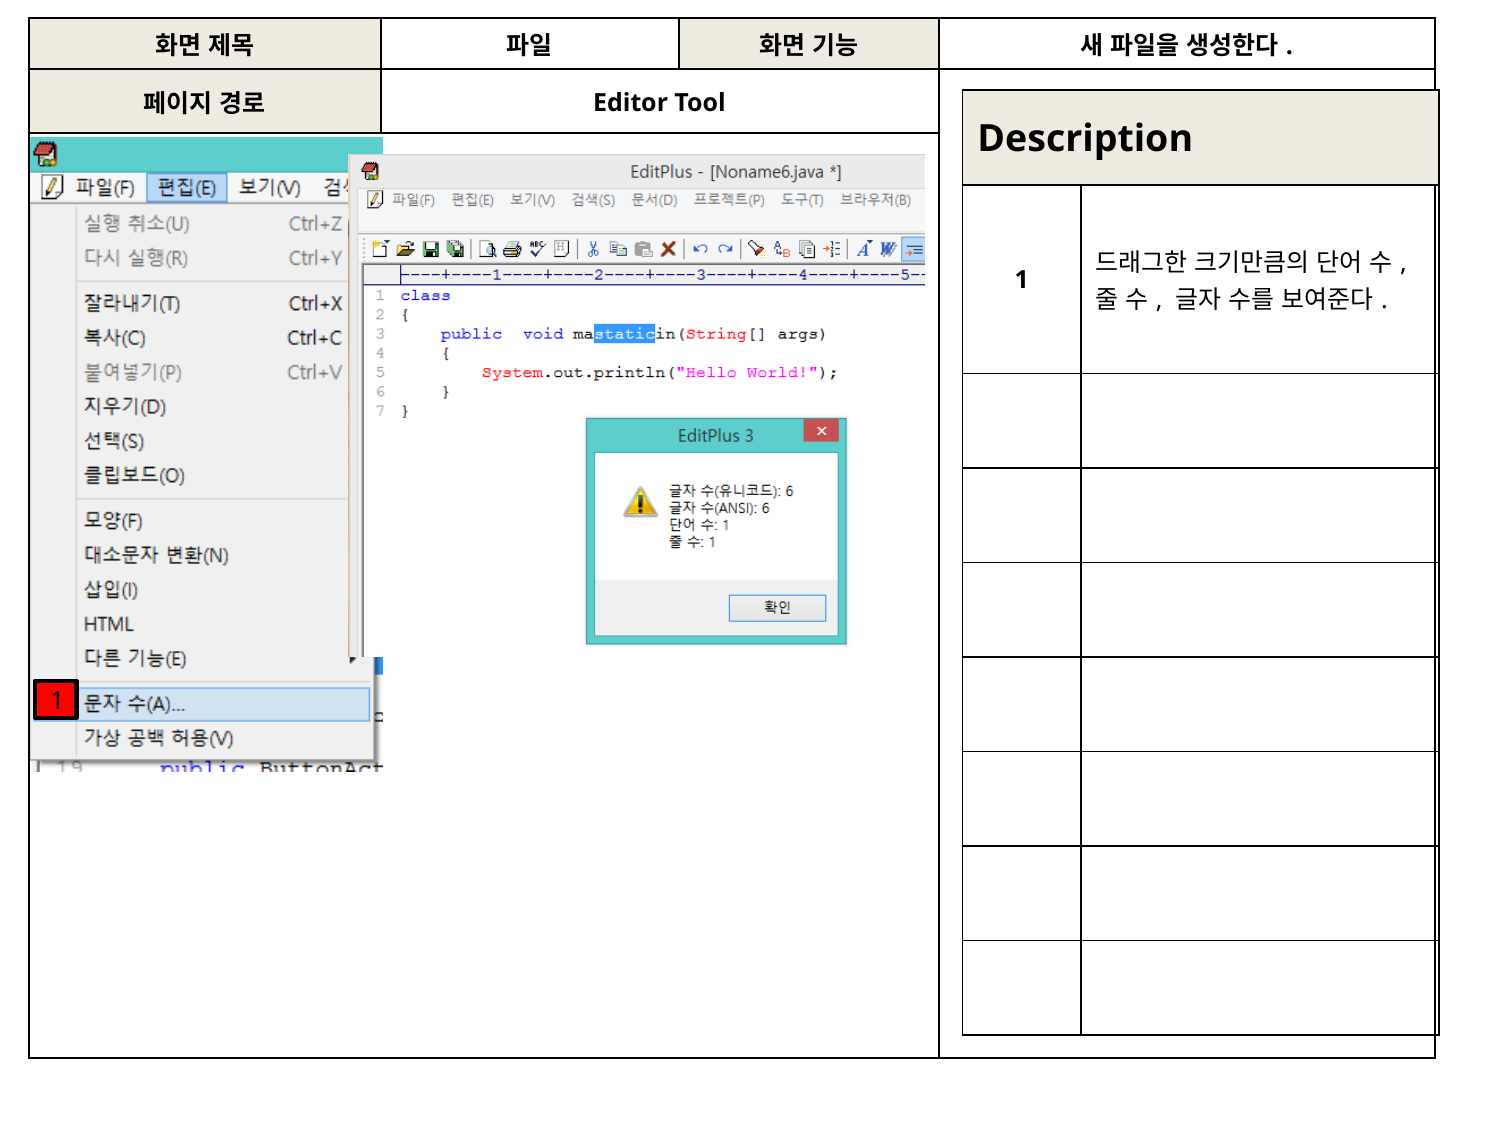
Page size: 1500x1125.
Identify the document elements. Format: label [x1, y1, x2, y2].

table_cell [963, 563, 1080, 656]
table_cell [382, 70, 938, 132]
table_cell [963, 469, 1080, 562]
table_cell [30, 134, 938, 1057]
table_cell [963, 941, 1080, 1034]
table_header [680, 19, 938, 68]
table_cell [963, 752, 1080, 845]
table_cell [940, 70, 1434, 1057]
table_cell [1082, 941, 1438, 1034]
table_cell [963, 658, 1080, 751]
table_cell [963, 374, 1080, 467]
table_cell [1082, 658, 1438, 751]
table_cell [1082, 847, 1438, 940]
table_cell [1082, 469, 1438, 562]
table_cell [1082, 563, 1438, 656]
table_header [382, 19, 678, 68]
picture [29, 136, 925, 772]
table_header [963, 91, 1438, 184]
table_cell [963, 847, 1080, 940]
table_cell [30, 70, 380, 132]
table_cell [1082, 186, 1438, 373]
table_cell [1082, 374, 1438, 467]
table_header [940, 19, 1434, 68]
table_header [30, 19, 380, 68]
table_cell [963, 186, 1080, 373]
table_cell [1082, 752, 1438, 845]
